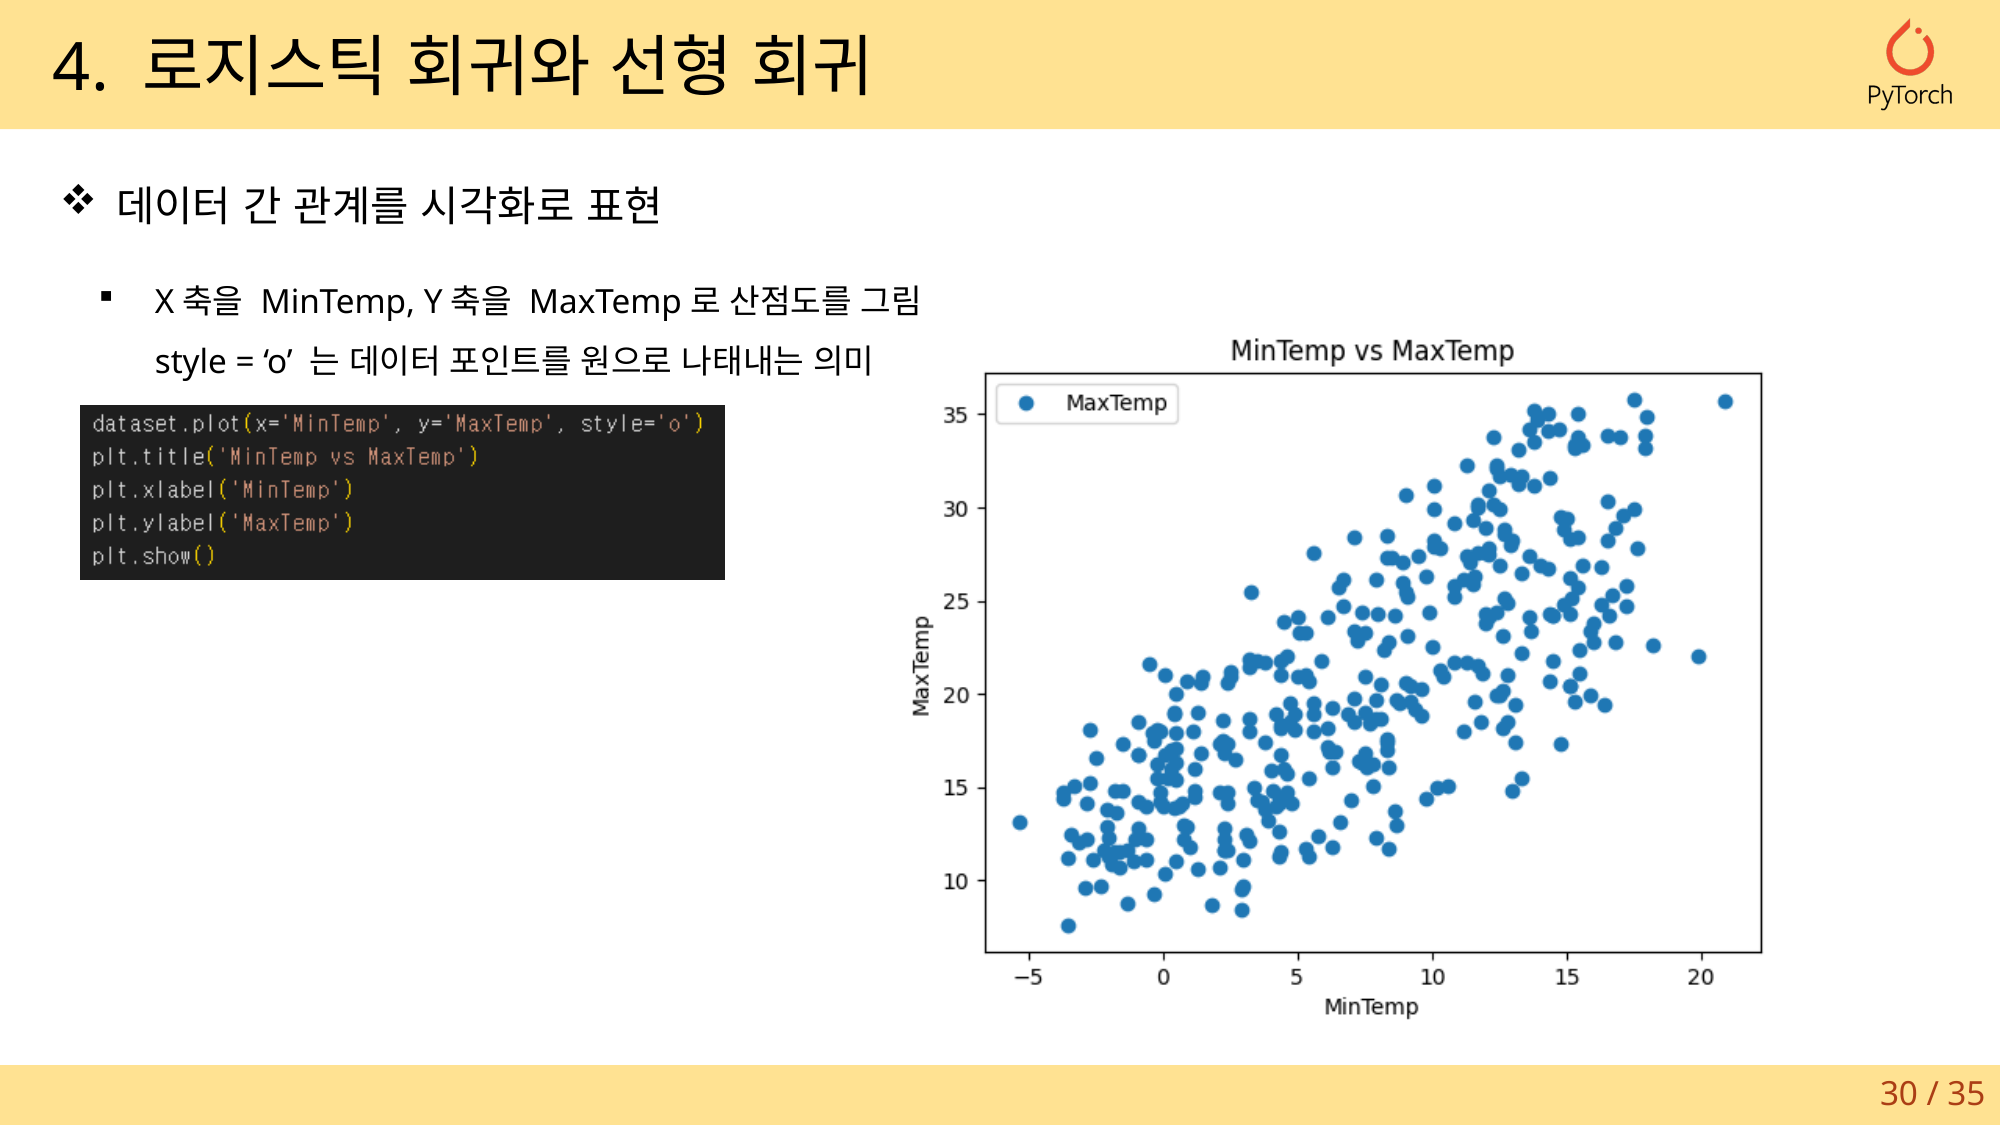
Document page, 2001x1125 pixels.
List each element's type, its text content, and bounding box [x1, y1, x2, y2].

slide_number 30 / 35 [1550, 1065, 2000, 1125]
text_box 데이터 간 관계를 시각화로 표현 [45, 147, 679, 238]
picture [80, 405, 725, 580]
text_box X축을 MinTemp, Y축을 MaxTemp로 산점도를 그림 style = ‘o’ 는 데이터 포인트를 원으로 나태내는 의미 [83, 253, 937, 388]
picture [1867, 16, 1954, 113]
text_box 4. 로지스틱 회귀와 선형 회귀 [37, 16, 890, 112]
picture [896, 323, 1775, 1035]
